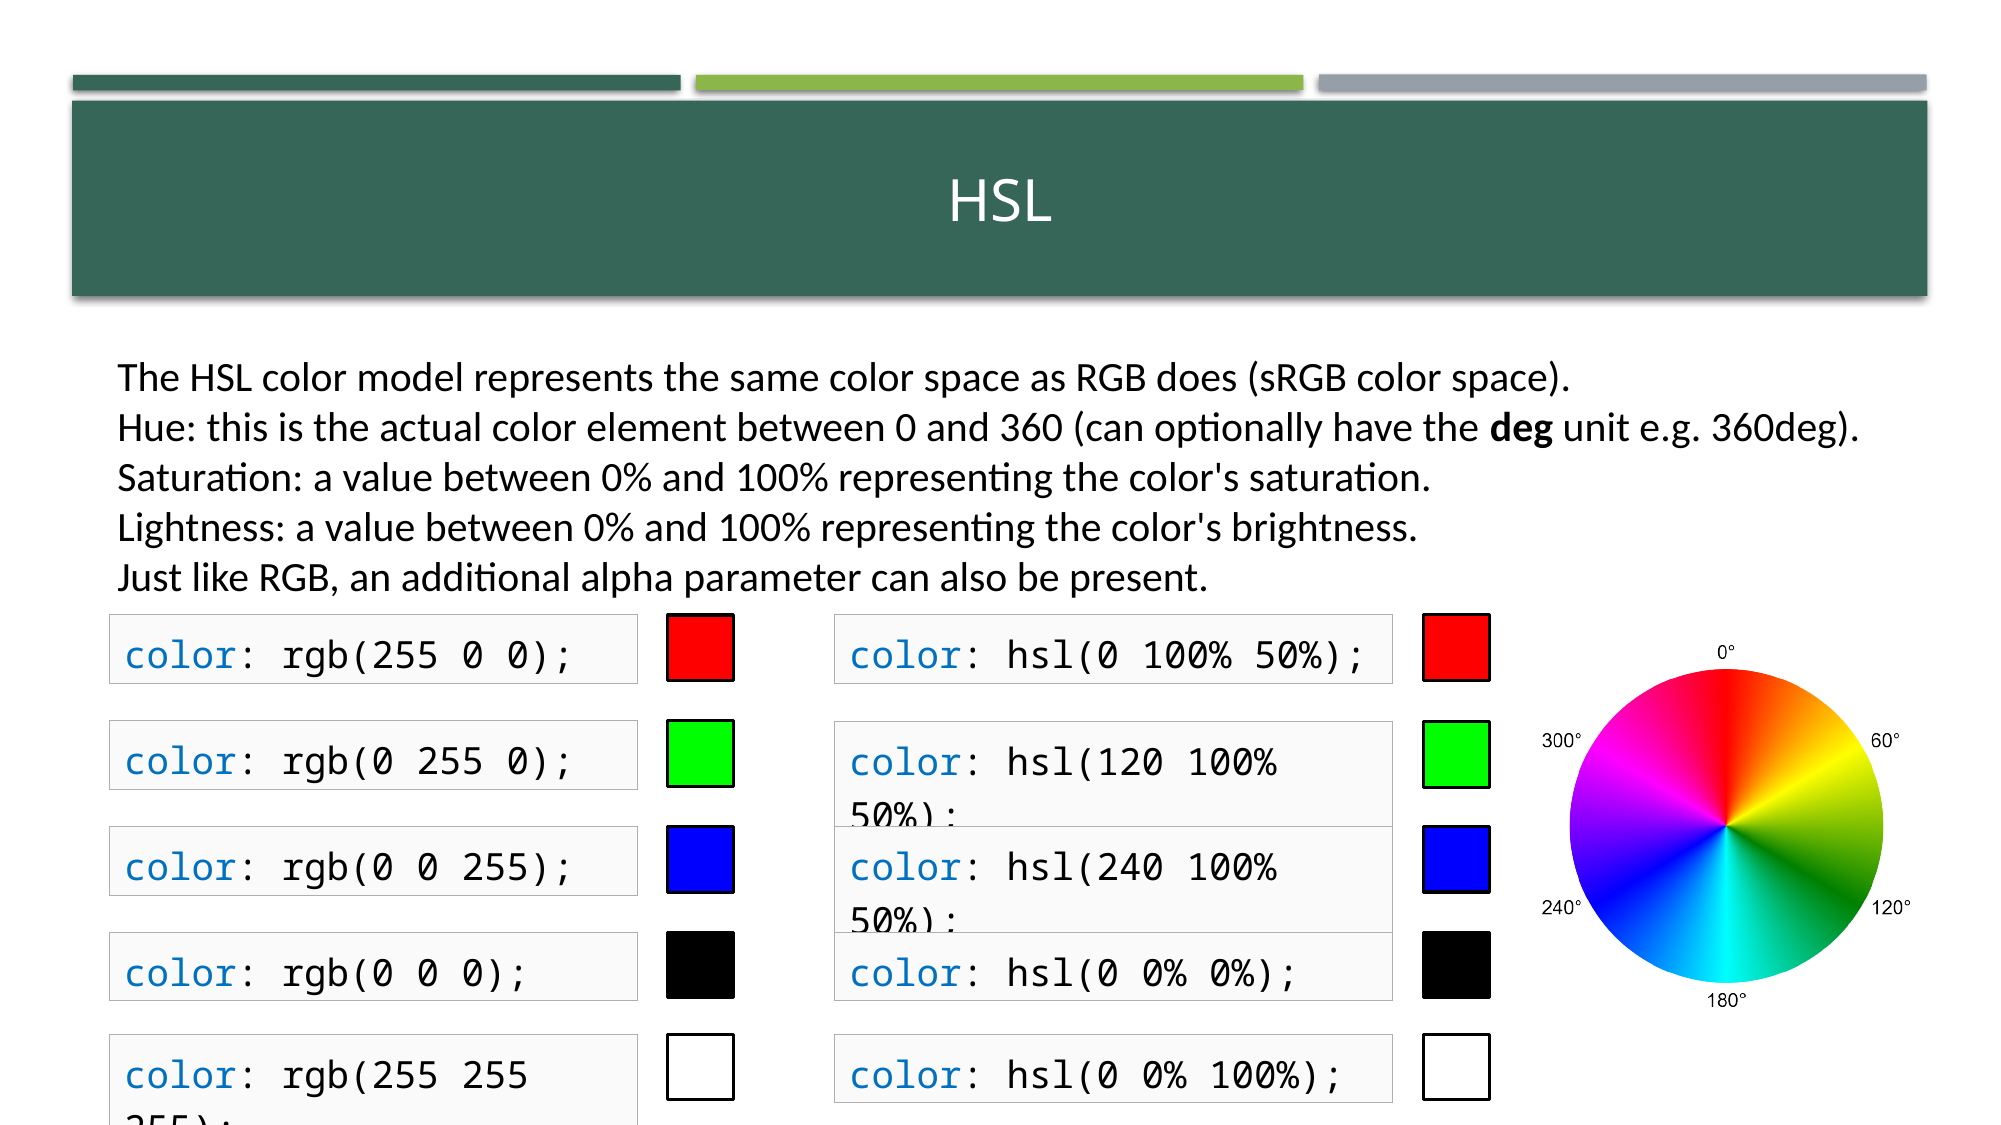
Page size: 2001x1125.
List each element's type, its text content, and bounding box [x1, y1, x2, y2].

text_box [1422, 613, 1491, 682]
text_box [1422, 720, 1491, 789]
text_box color: rgb(0 255 0); [109, 720, 638, 790]
text_box [666, 1032, 735, 1102]
text_box color: rgb(0 0 255); [109, 826, 638, 896]
text_box color: hsl(240 100% 50%); [834, 826, 1393, 932]
text_box color: rgb(255 255 255); [109, 1034, 638, 1125]
picture [1529, 630, 1922, 1023]
text_box [666, 719, 735, 788]
text_box [666, 613, 735, 682]
text_box color: hsl(0 0% 100%); [834, 1034, 1393, 1103]
text_box [1422, 931, 1491, 1000]
text_box color: rgb(255 0 0); [109, 614, 638, 684]
text_box [666, 825, 735, 894]
title HSL [95, 152, 1905, 241]
text_box color: hsl(0 0% 0%); [834, 932, 1393, 1001]
text_box [1422, 1032, 1491, 1102]
text_box [666, 931, 735, 1000]
text_box color: hsl(0 100% 50%); [834, 614, 1393, 684]
text_box color: rgb(0 0 0); [109, 932, 638, 1001]
text_box The HSL color model represents the same color space as RGB does (sRGB color space). Hue: this is the actual color element between 0 and 360 (can optionally have the deg unit e.g. 360deg). Saturation: a value between 0% and 100% representing the color's saturation. Lightness: a value between 0% and 100% representing the color's brightness. Just like RGB, an additional alpha parameter can also be present. [102, 342, 1876, 608]
text_box [1422, 825, 1491, 894]
text_box color: hsl(120 100% 50%); [834, 721, 1393, 826]
